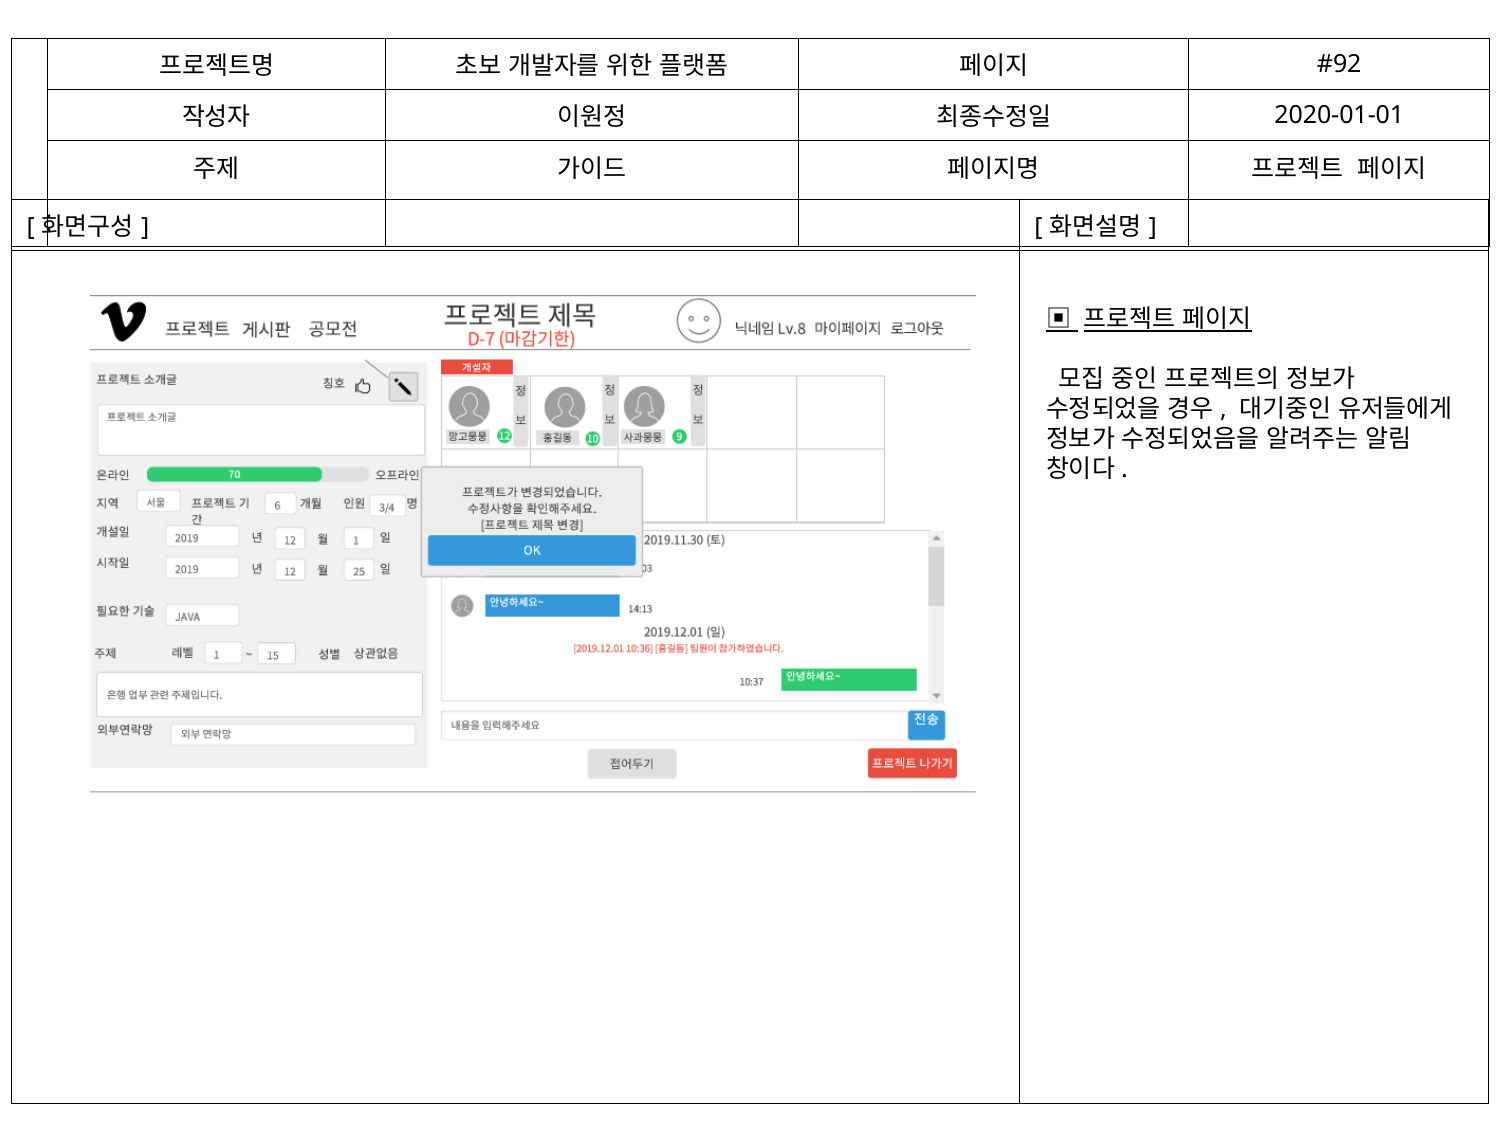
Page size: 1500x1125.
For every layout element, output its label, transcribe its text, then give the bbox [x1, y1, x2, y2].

table_cell 작성자 [48, 90, 385, 140]
table_cell [12, 251, 1019, 1103]
picture [89, 295, 977, 803]
table_header [화면설명] [1020, 200, 1488, 250]
text_box ▣ 프로젝트 페이지 모집 중인 프로젝트의 정보가 수정되었을 경우, 대기중인 유저들에게 정보가 수정되었음을 알려주는 알림 창이다. [1031, 295, 1477, 490]
table_cell 2020-01-01 [1189, 90, 1489, 140]
table_cell 가이드 [386, 141, 798, 199]
table_header 초보 개발자를 위한 플랫폼 [386, 39, 798, 89]
table_header [12, 39, 47, 199]
table_header #92 [1189, 39, 1489, 89]
table_cell 최종수정일 [799, 90, 1188, 140]
table_cell 주제 [48, 141, 385, 199]
table_header 프로젝트명 [48, 39, 385, 89]
table_cell [1020, 251, 1488, 1103]
table_cell 페이지명 [799, 141, 1188, 199]
table_header [화면구성] [12, 200, 1019, 250]
table_header 페이지 [799, 39, 1188, 89]
table_cell 프로젝트 페이지 [1189, 141, 1489, 199]
table_cell 이원정 [386, 90, 798, 140]
